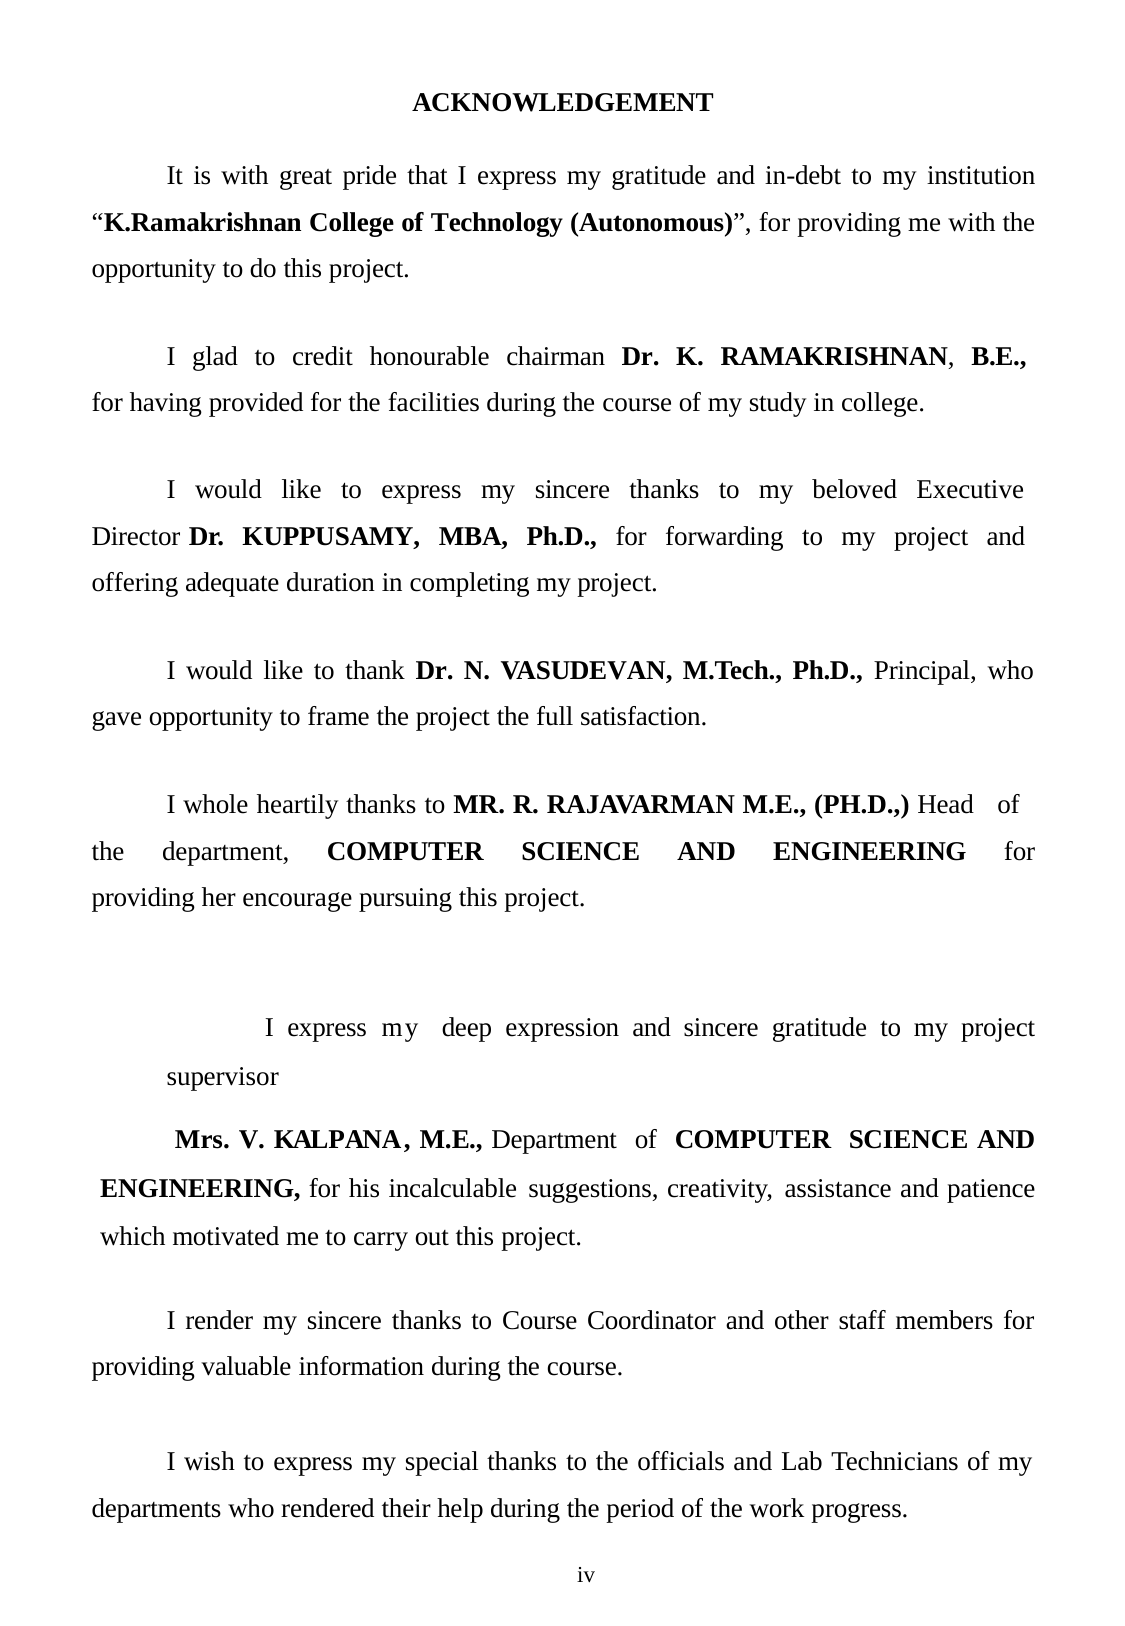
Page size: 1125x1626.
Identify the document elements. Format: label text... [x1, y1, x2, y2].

text_box iv [575, 1559, 603, 1588]
text_box ACKNOWLEDGEMENT It is with great pride that I express my gratitude and in-debt to my institution “K.Ramakrishnan College of Technology (Autonomous)”, for providing me with the opportunity to do this project. I glad to credit honourable chairman Dr. K. RAMAKRISHNAN, B.E., for having provided for the facilities during the course of my study in college. I would like to express my sincere thanks to my beloved Executive Director Dr. KUPPUSAMY, MBA, Ph.D., for forwarding to my project and offering adequate duration in completing my project. I would like to thank Dr. N. VASUDEVAN, M.Tech., Ph.D., Principal, who gave opportunity to frame the project the full satisfaction. I whole heartily thanks to MR. R. RAJAVARMAN M.E., (PH.D.,) Head of the department, COMPUTER SCIENCE AND ENGINEERING for providing her encourage pursuing this project. I express my deep expression and sincere gratitude to my project supervisor Mrs. V. KALPANA, M.E., Department of COMPUTER SCIENCE AND ENGINEERING, for his incalculable suggestions, creativity, assistance and patience which motivated me to carry out this project. I render my sincere thanks to Course Coordinator and other staff members for providing valuable information during the course. I wish to express my special thanks to the officials and Lab Technicians of my departments who rendered their help during the period of the work progress. [89, 84, 1036, 1523]
